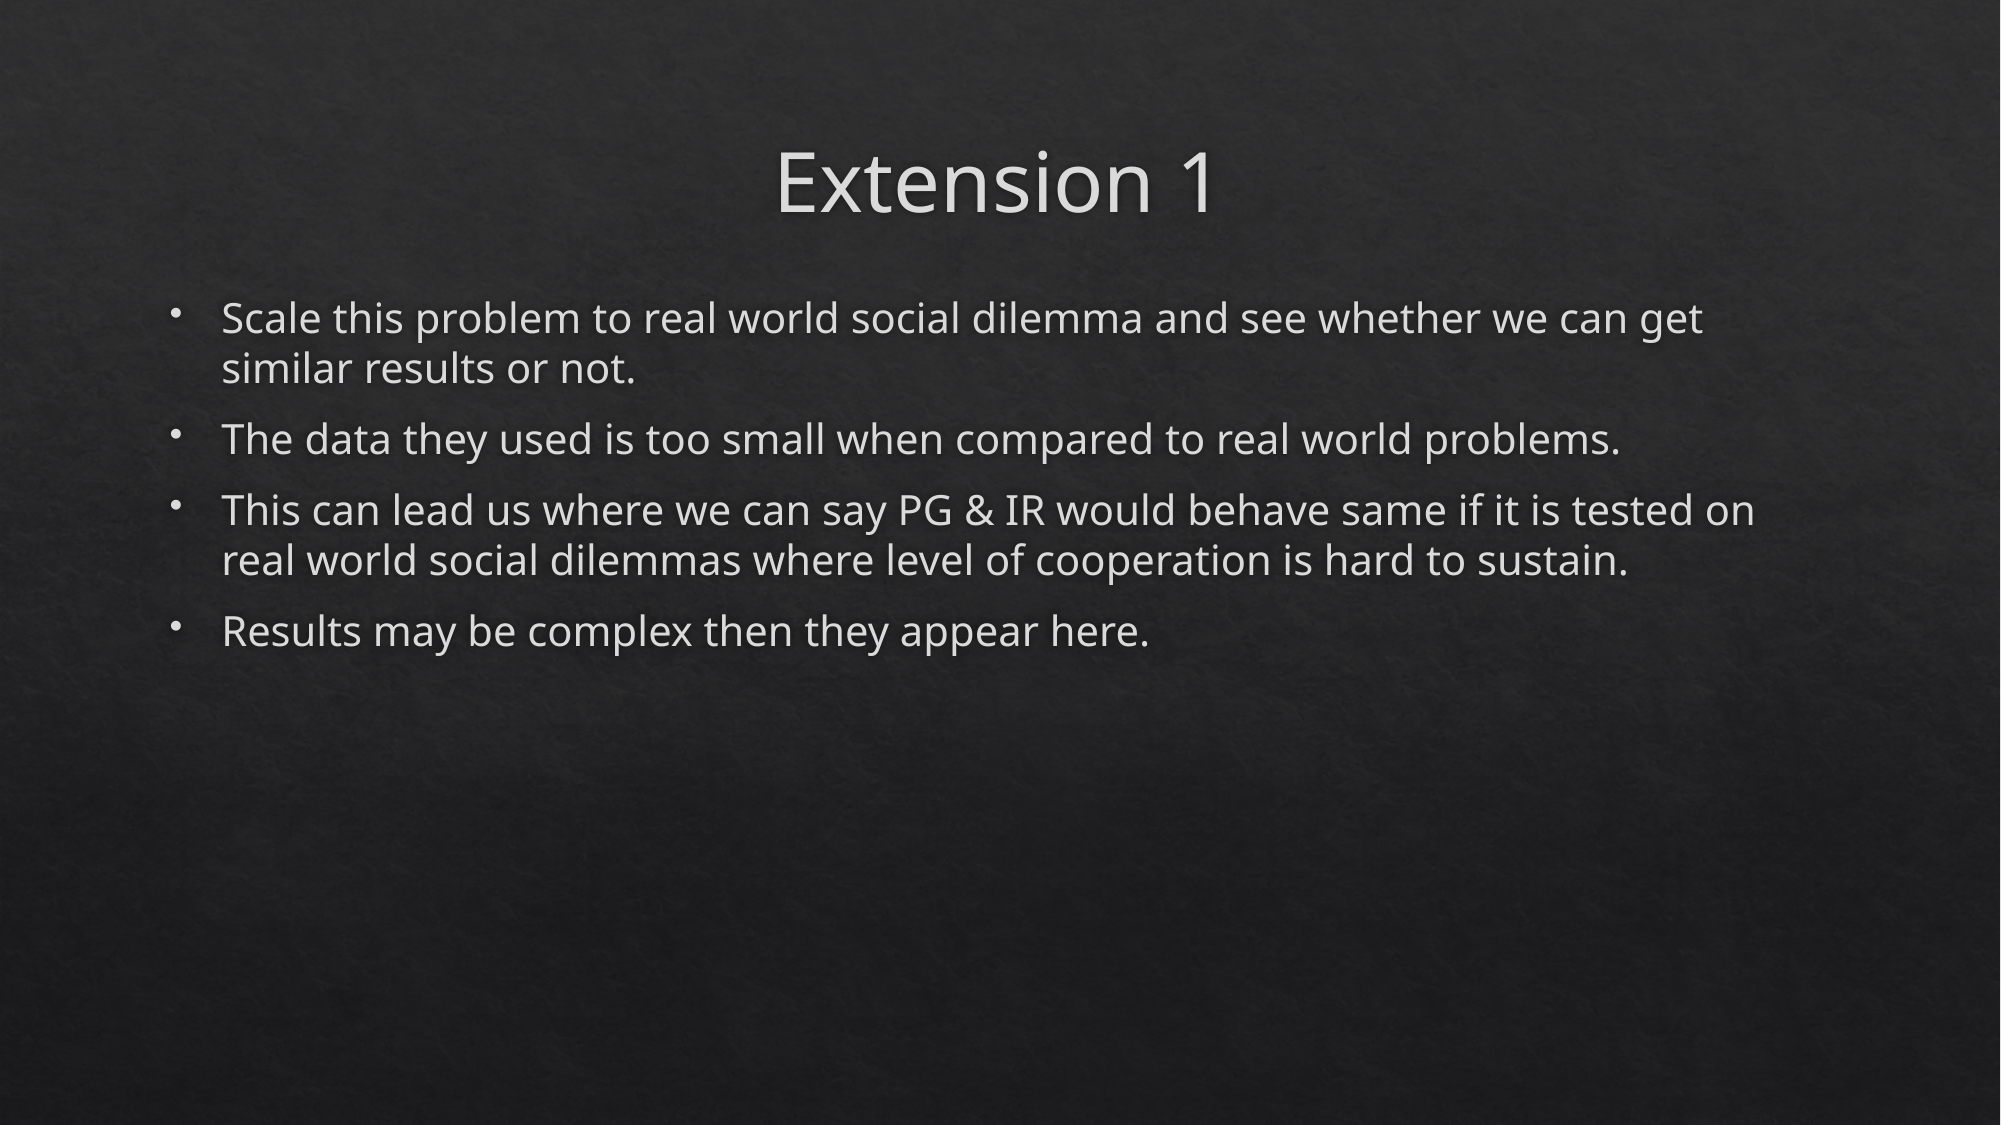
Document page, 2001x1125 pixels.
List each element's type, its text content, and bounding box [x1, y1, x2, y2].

title Extension 1 [149, 99, 1849, 260]
list Scale this problem to real world social dilemma and see whether we can get similar results or not. The data they used is too small when compared to real world problems. This can lead us where we can say PG & IR would behave same if it is tested on real world social dilemmas where level of cooperation is hard to sustain. Results may be complex then they appear here. [149, 284, 1849, 950]
